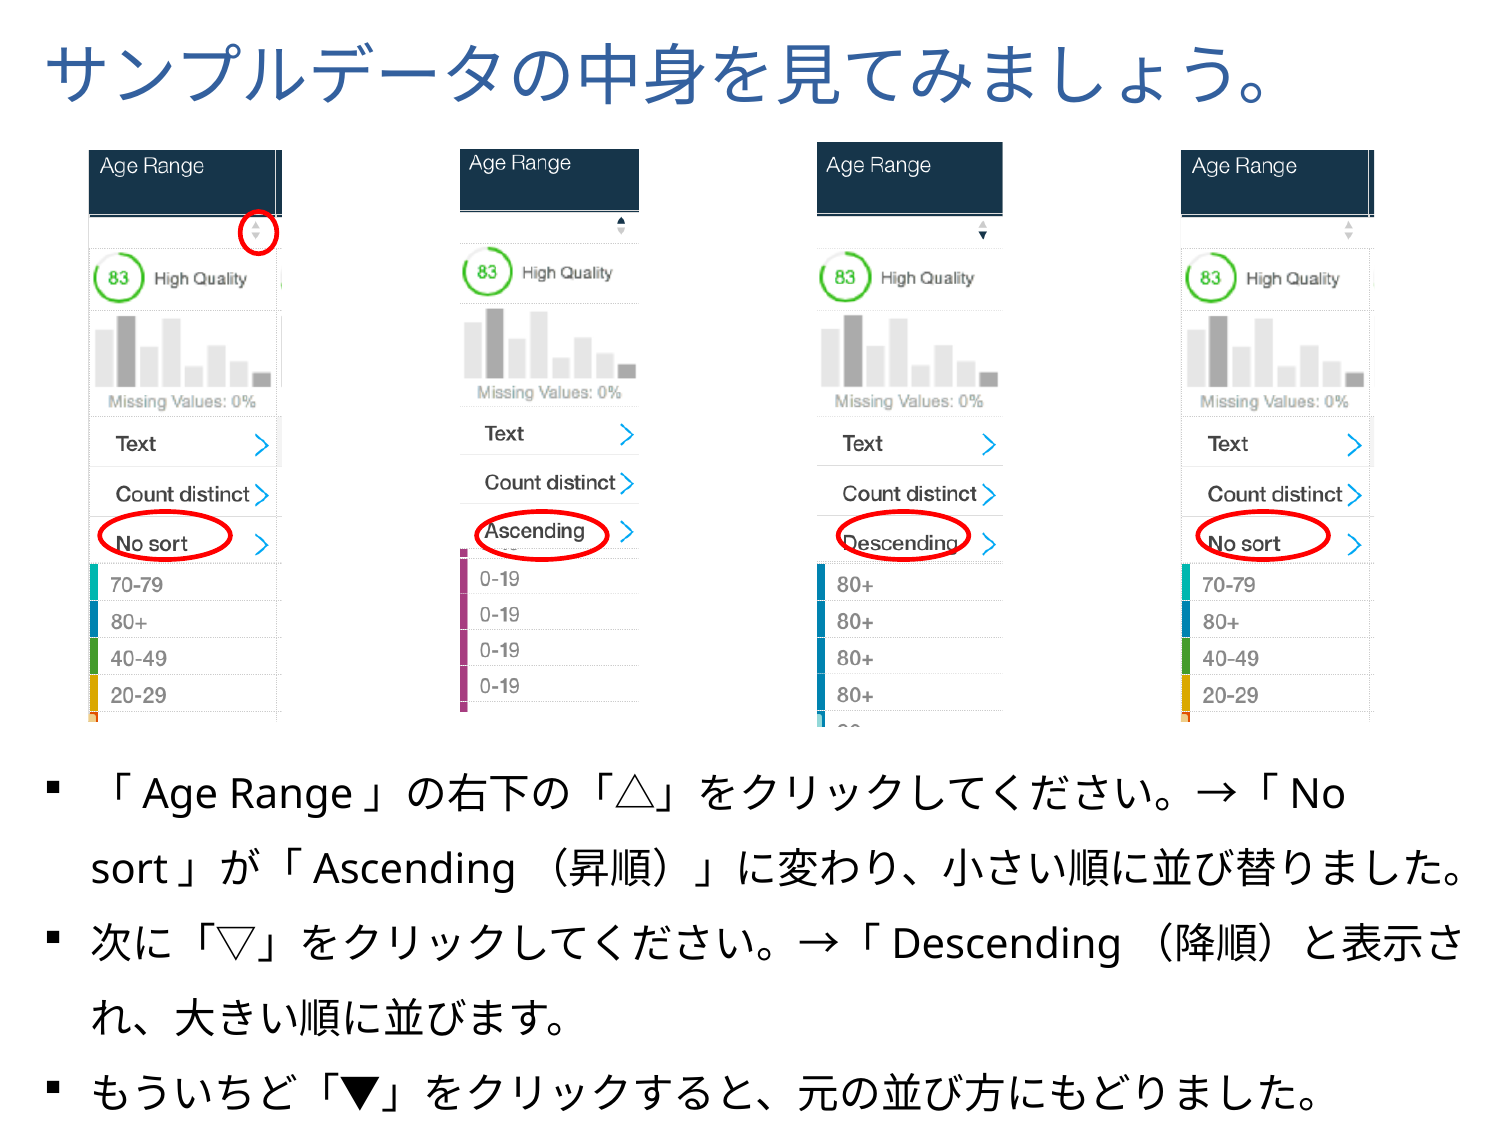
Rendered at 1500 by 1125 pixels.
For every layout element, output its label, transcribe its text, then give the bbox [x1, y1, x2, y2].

text_box サンプルデータの中身を見てみましょう。 [28, 26, 1500, 221]
picture [88, 149, 282, 722]
picture [817, 715, 821, 727]
text_box 「Age Range」の右下の「△」をクリックしてください。→「No sort」が「Ascending（昇順）」に変わり、小さい順に並び替りました。 次に「▽」をクリックしてください。→「Descending（降順）と表示され、大きい順に並びます。 もういちど「▼」をクリックすると、元の並び方にもどりました。 [28, 734, 1500, 1125]
picture [1180, 149, 1375, 722]
picture [460, 149, 639, 712]
picture [817, 142, 1003, 727]
